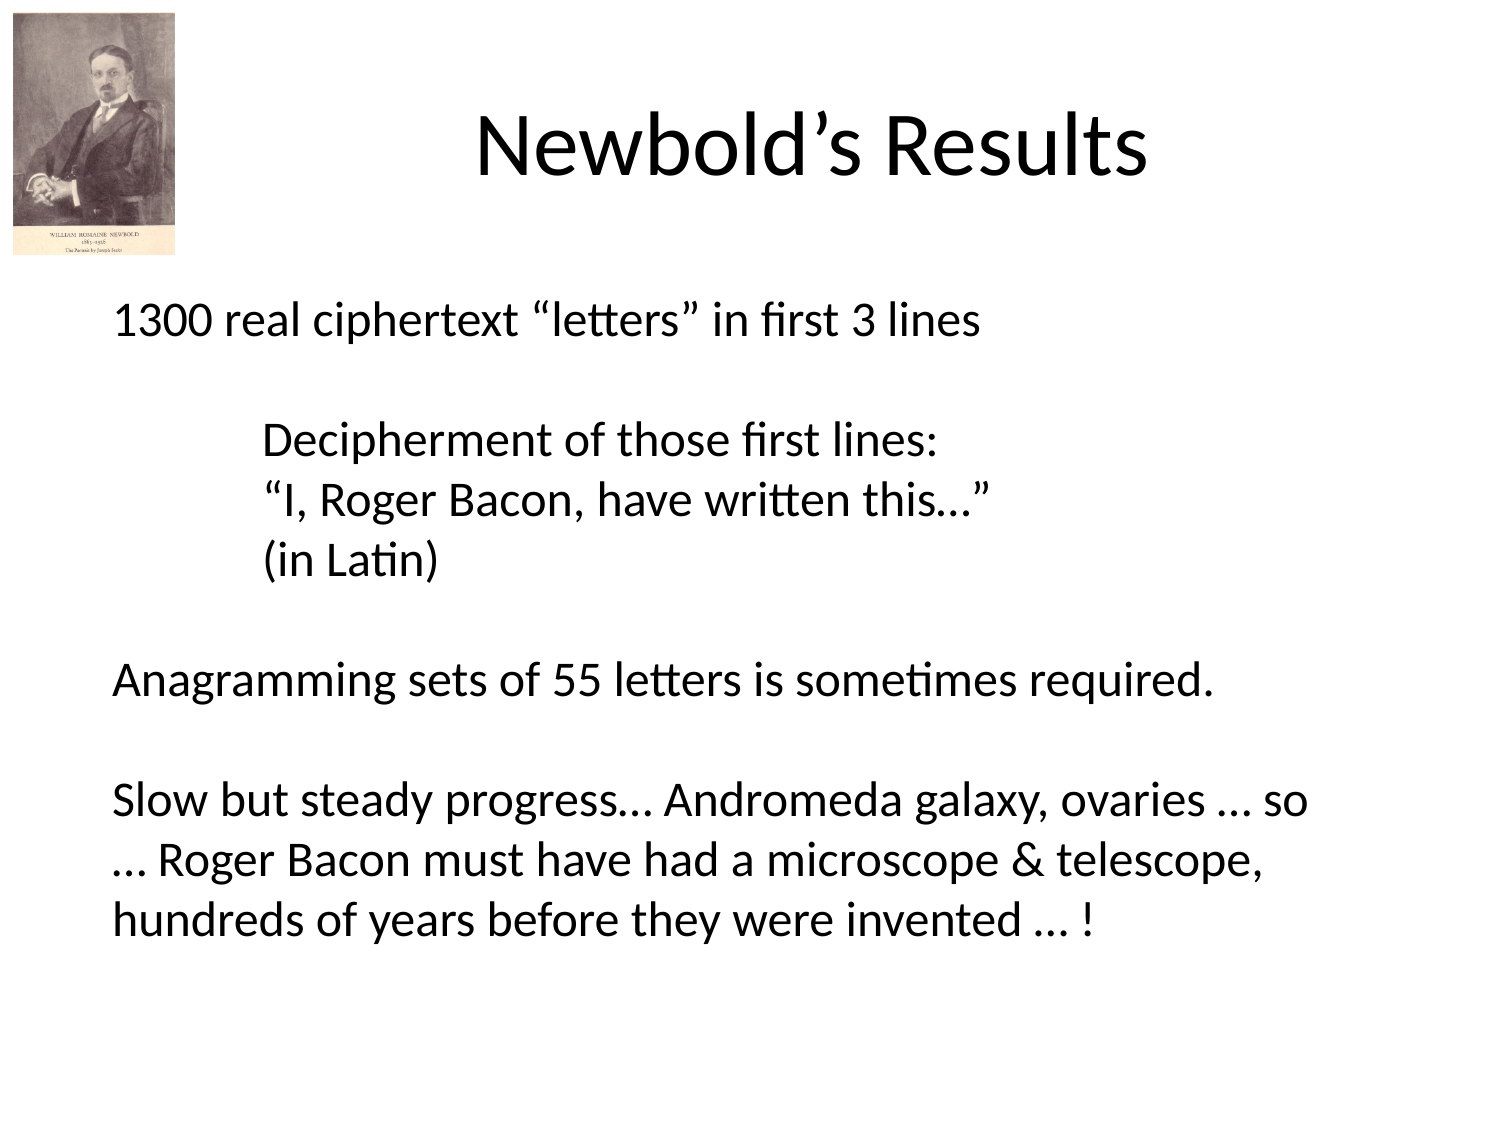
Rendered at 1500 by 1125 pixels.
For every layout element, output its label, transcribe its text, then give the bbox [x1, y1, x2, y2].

title Newbold’s Results [179, 45, 1488, 233]
text_box 1300 real ciphertext “letters” in first 3 lines Decipherment of those first lines: “I, Roger Bacon, have written this…” (in Latin) Anagramming sets of 55 letters is sometimes required. Slow but steady progress… Andromeda galaxy, ovaries … so … Roger Bacon must have had a microscope & telescope, hundreds of years before they were invented … ! [97, 278, 1350, 954]
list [13, 12, 176, 256]
